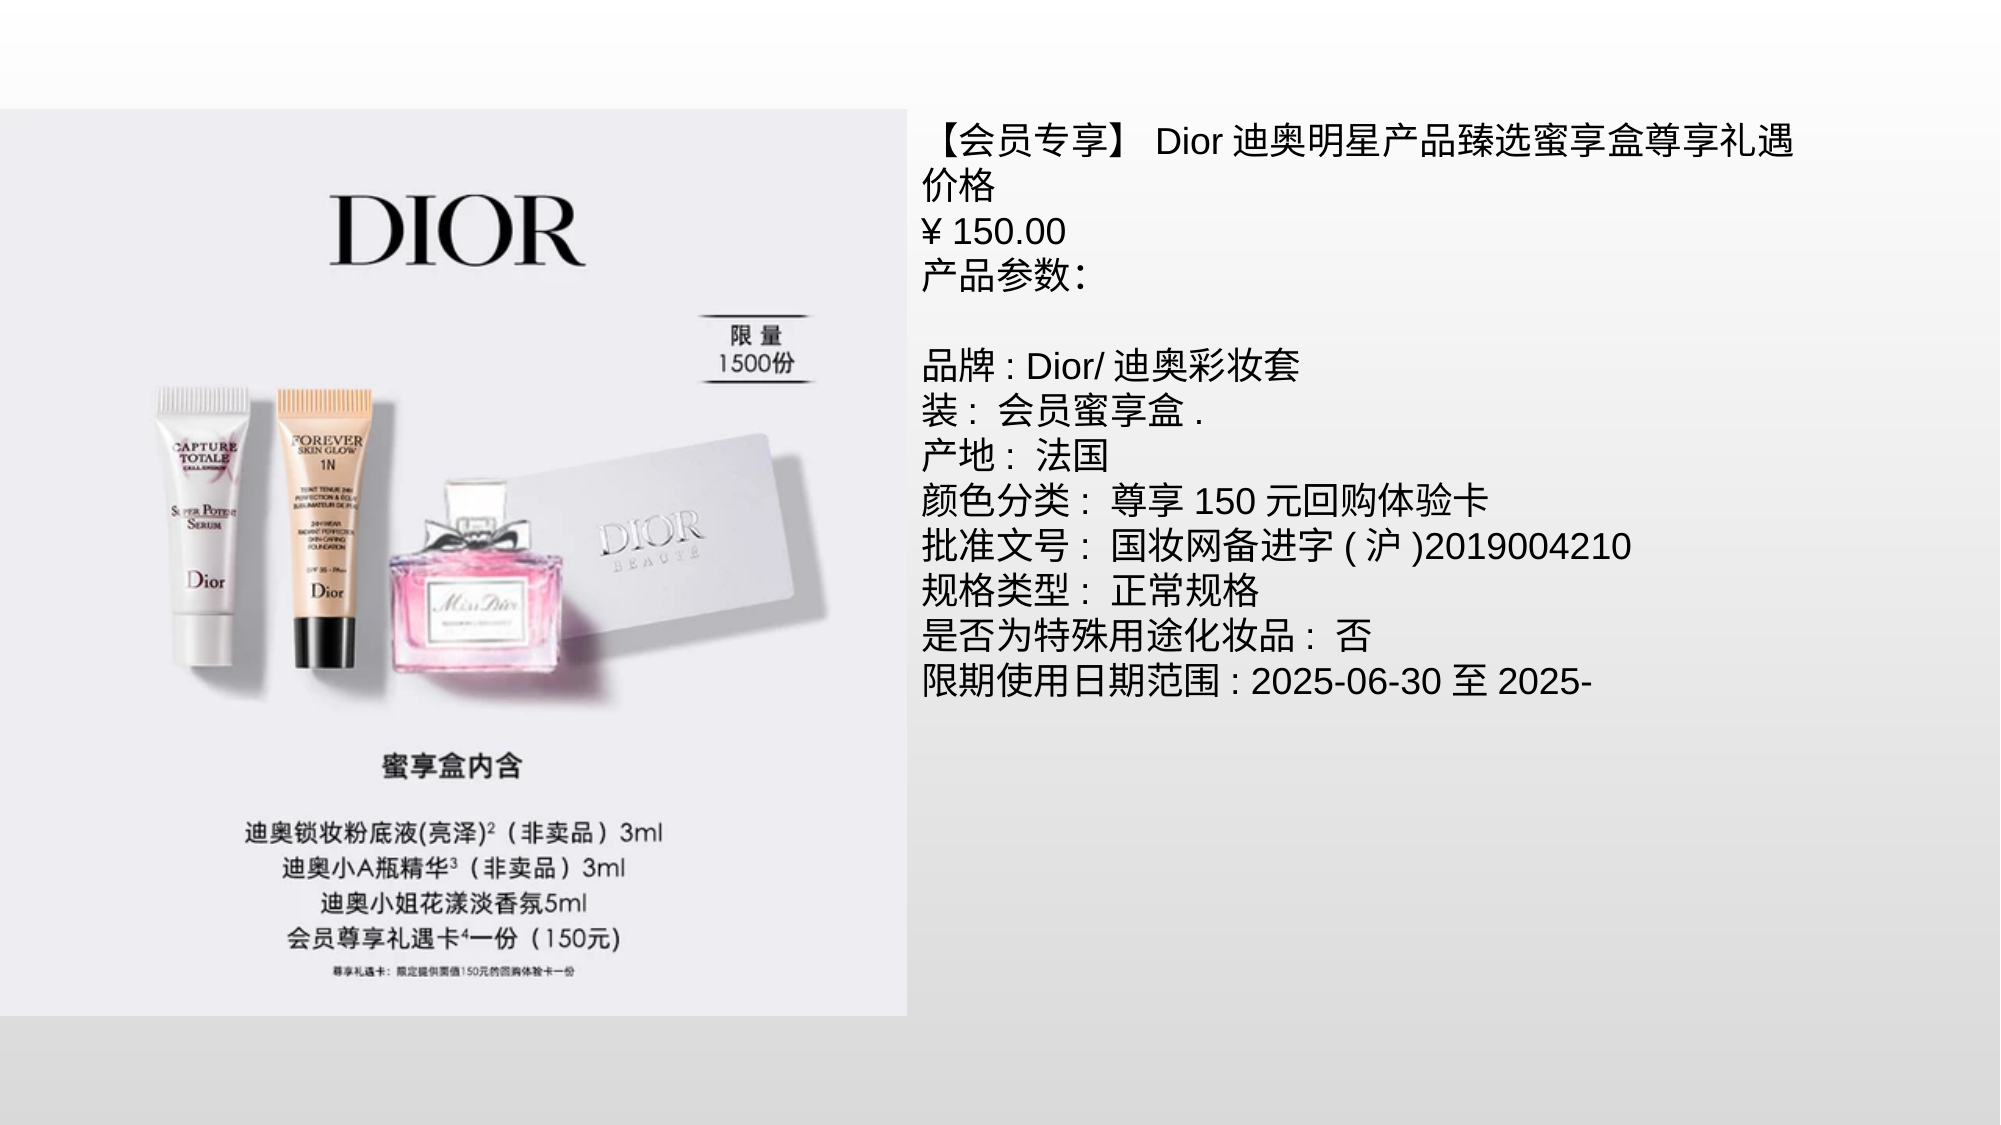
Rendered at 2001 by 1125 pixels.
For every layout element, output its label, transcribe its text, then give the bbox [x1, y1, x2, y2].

picture [0, 109, 907, 1016]
text_box 【会员专享】Dior迪奥明星产品臻选蜜享盒尊享礼遇 价格 ¥ 150.00 产品参数： 品牌: Dior/迪奥彩妆套 装: 会员蜜享盒. 产地: 法国 颜色分类: 尊享150元回购体验卡 批准文号: 国妆网备进字(沪)2019004210 规格类型: 正常规格 是否为特殊用途化妆品: 否 限期使用日期范围: 2025-06-30至2025- [907, 109, 2000, 710]
